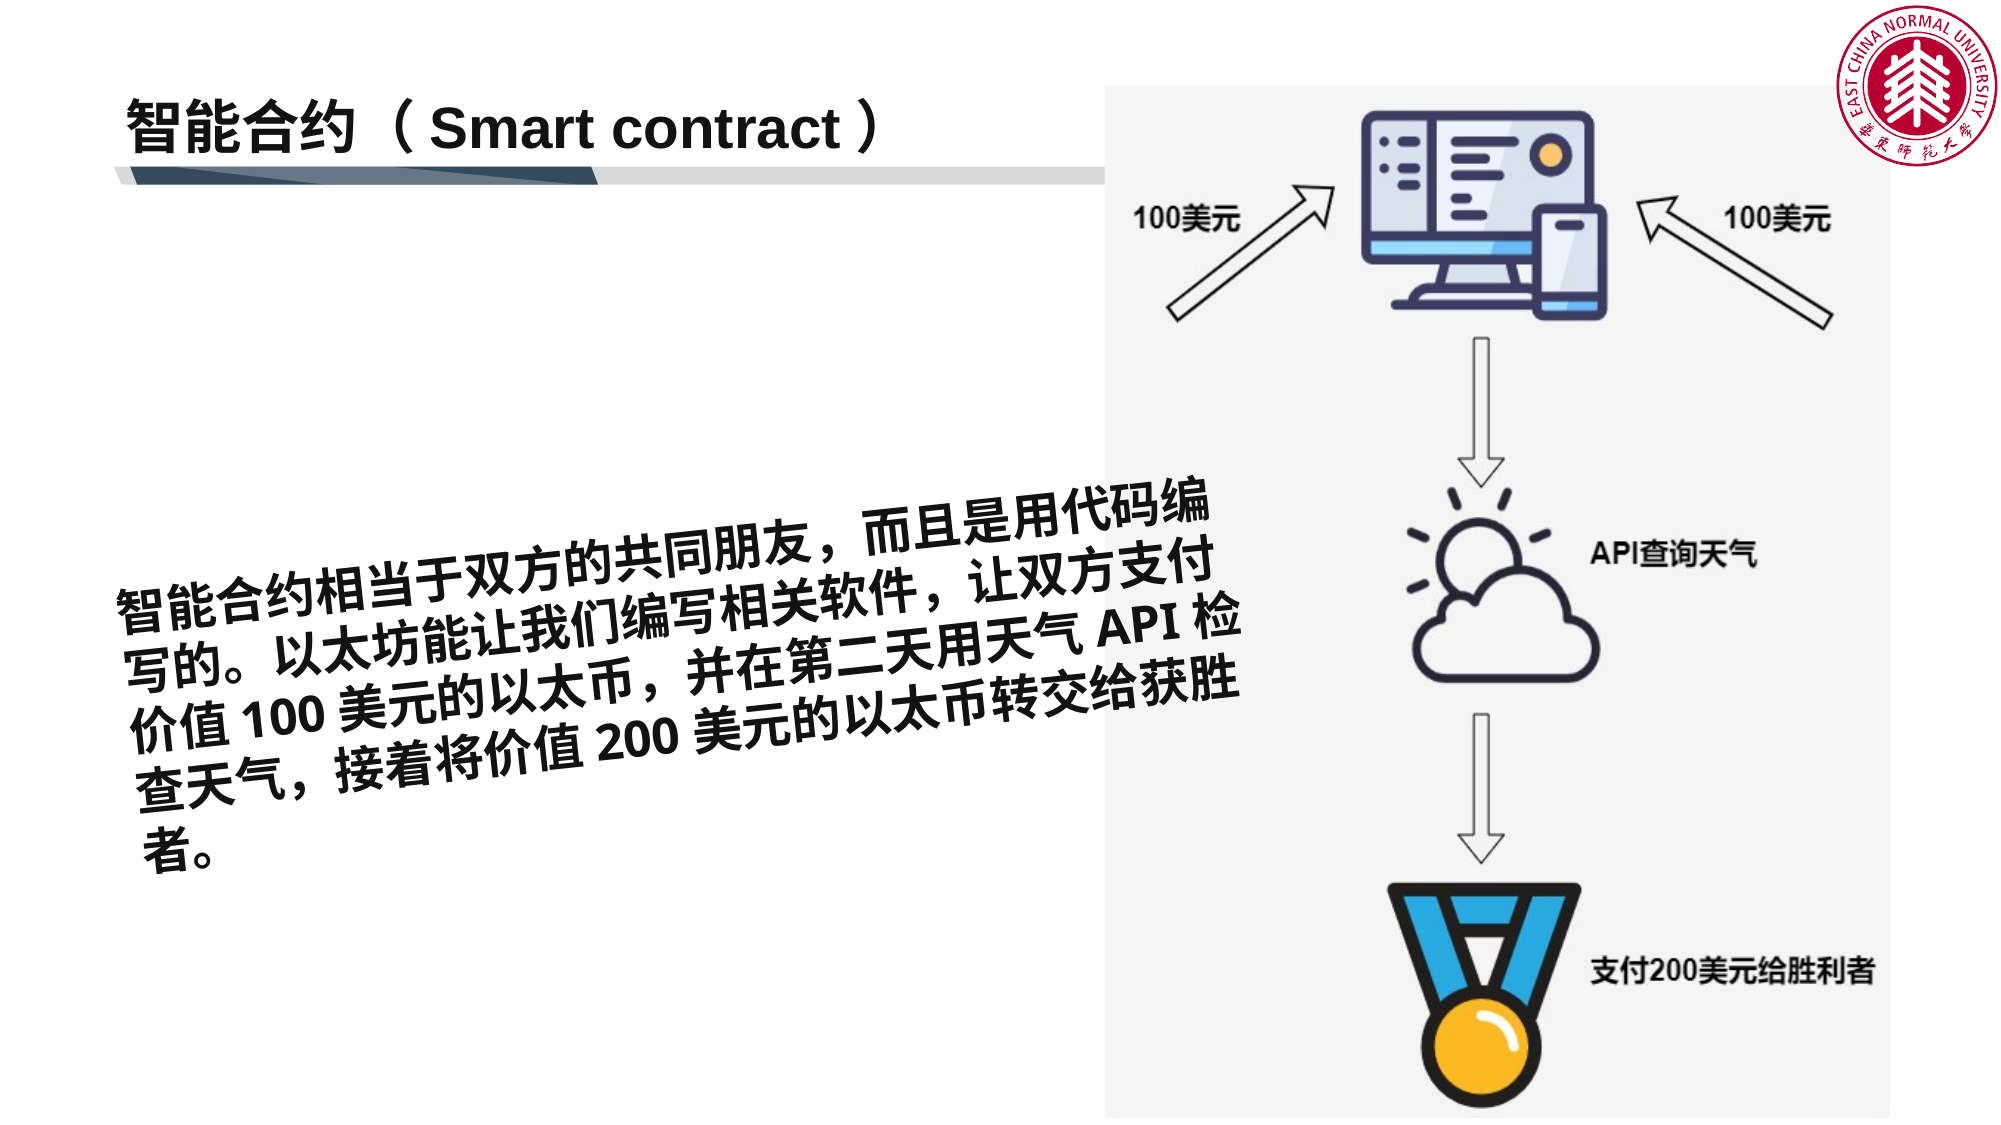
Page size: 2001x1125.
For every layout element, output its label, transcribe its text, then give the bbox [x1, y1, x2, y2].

title 智能合约（Smart contract） [109, 75, 1832, 169]
picture [1104, 0, 2000, 1118]
text_box 智能合约相当于双方的共同朋友，而且是用代码编写的。以太坊能让我们编写相关软件，让双方支付价值100美元的以太币，并在第二天用天气API检查天气，接着将价值200美元的以太币转交给获胜者。 [97, 468, 1104, 890]
